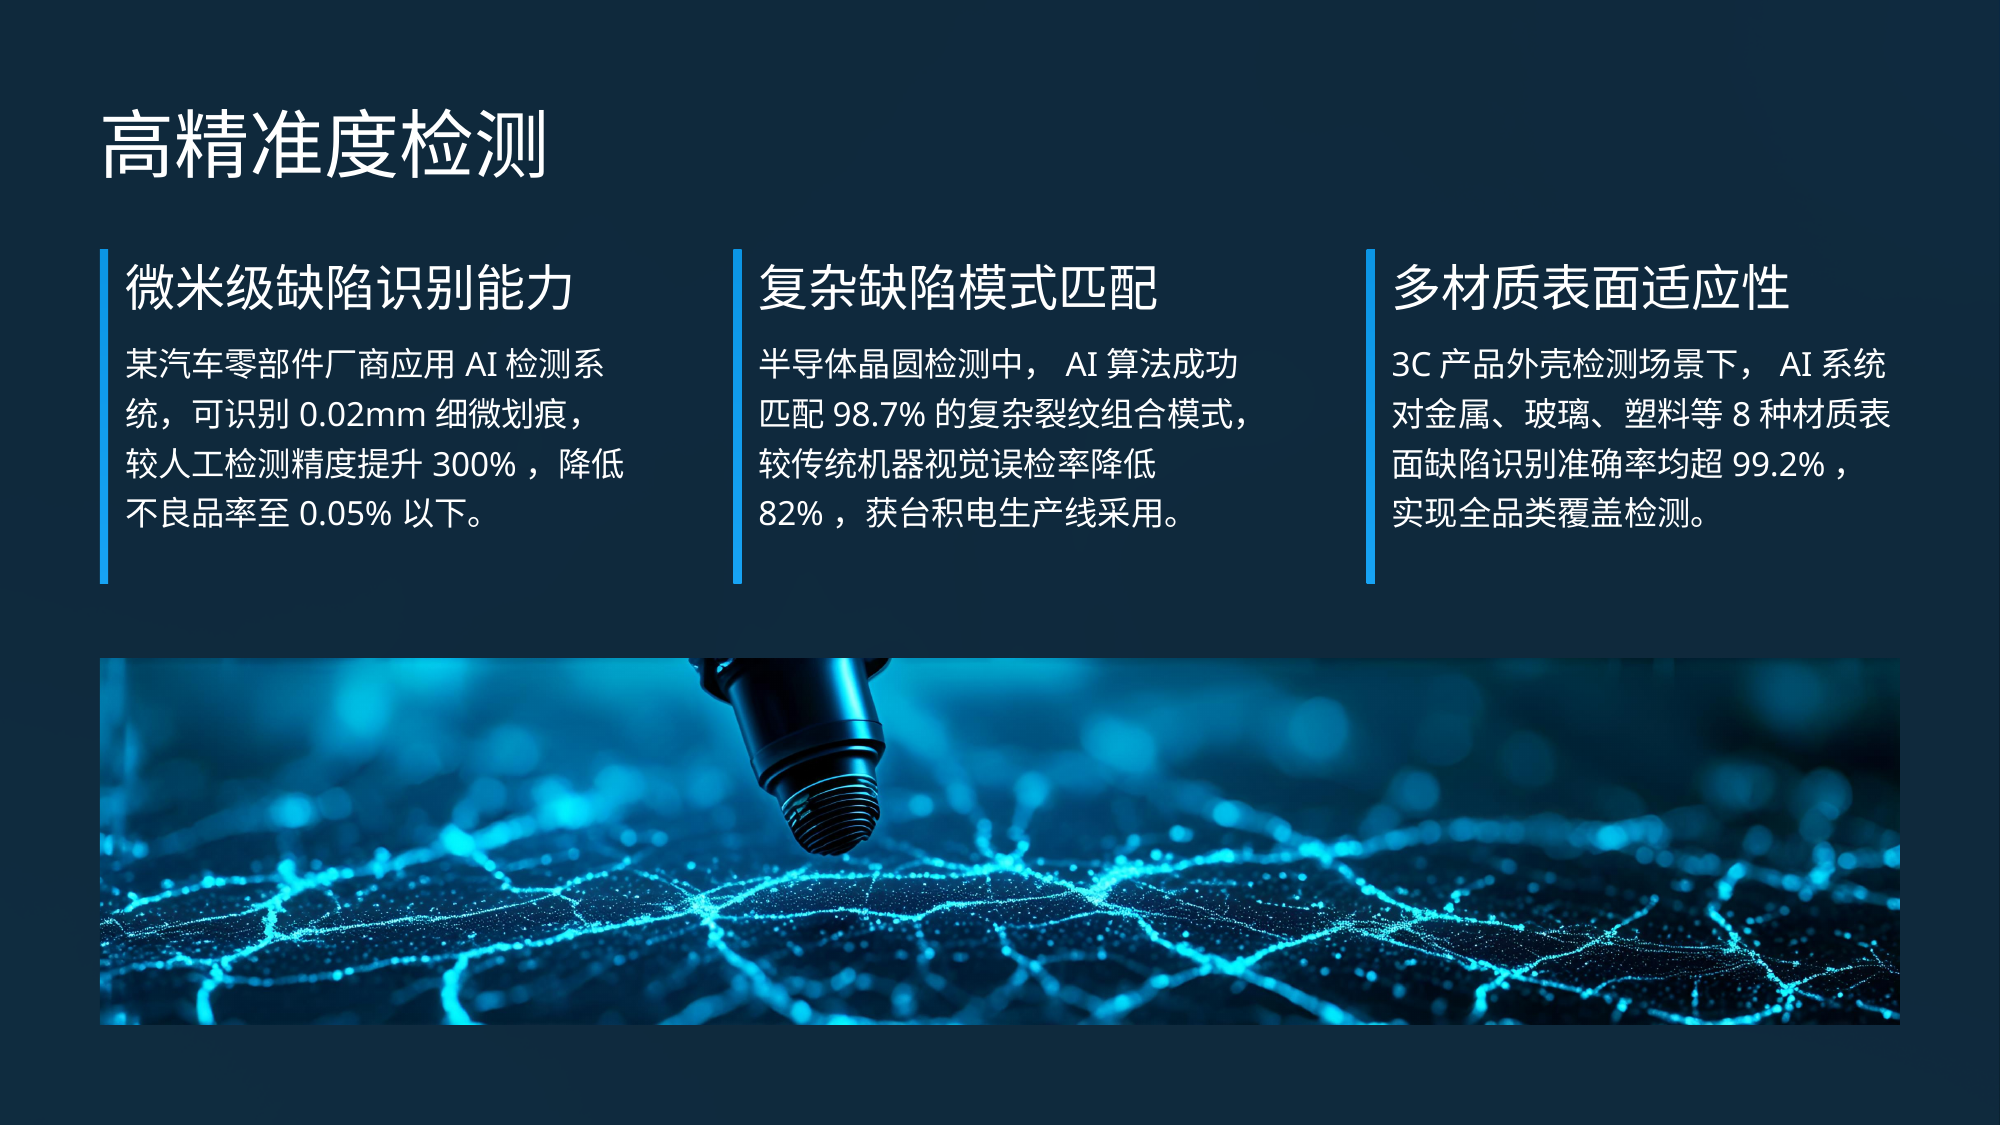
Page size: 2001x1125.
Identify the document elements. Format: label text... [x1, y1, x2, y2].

list [99, 249, 109, 584]
list 某汽车零部件厂商应用AI检测系统，可识别0.02mm细微划痕，较人工检测精度提升300%，降低不良品率至0.05%以下。 [125, 333, 634, 584]
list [99, 657, 1901, 1026]
list 微米级缺陷识别能力 [125, 249, 634, 317]
list 3C产品外壳检测场景下，AI系统对金属、玻璃、塑料等8种材质表面缺陷识别准确率均超99.2%，实现全品类覆盖检测。 [1391, 333, 1900, 584]
list 半导体晶圆检测中，AI算法成功匹配98.7%的复杂裂纹组合模式，较传统机器视觉误检率降低82%，获台积电生产线采用。 [758, 333, 1267, 584]
list [1366, 249, 1375, 584]
title 高精准度检测 [99, 87, 1900, 188]
list 复杂缺陷模式匹配 [758, 249, 1267, 317]
list 多材质表面适应性 [1391, 249, 1900, 317]
list [733, 249, 742, 584]
